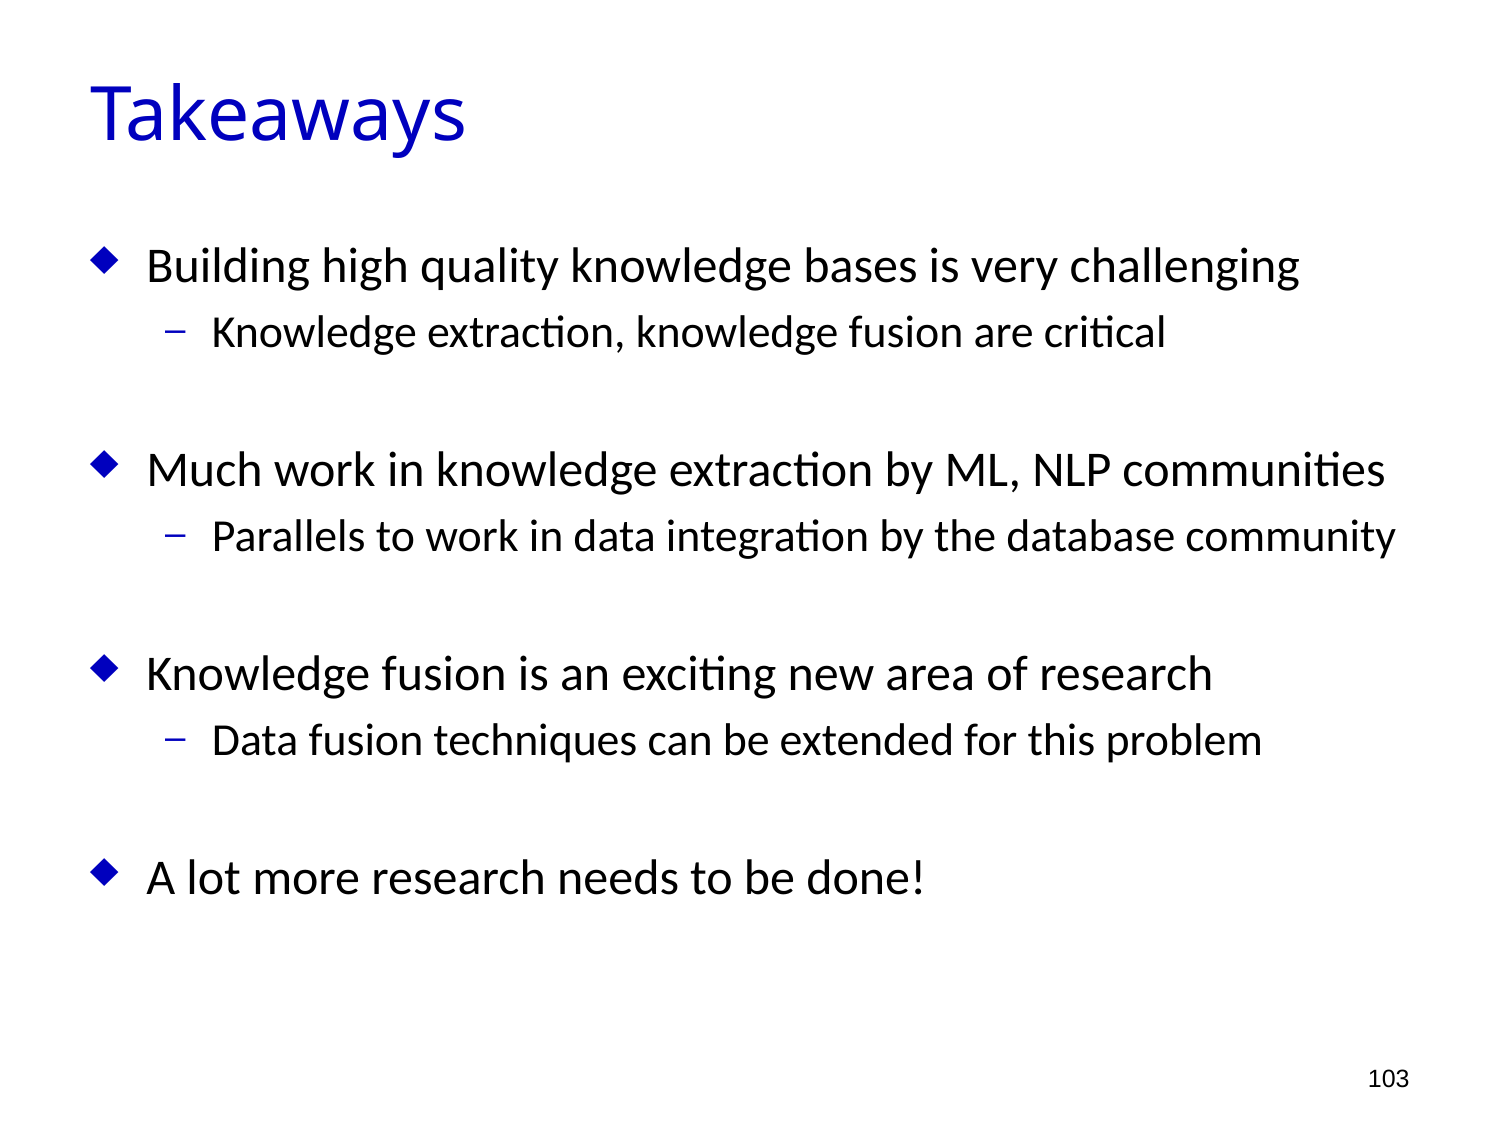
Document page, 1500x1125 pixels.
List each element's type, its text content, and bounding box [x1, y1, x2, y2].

list Building high quality knowledge bases is very challenging Knowledge extraction, knowledge fusion are critical Much work in knowledge extraction by ML, NLP communities Parallels to work in data integration by the database community Knowledge fusion is an exciting new area of research Data fusion techniques can be extended for this problem A lot more research needs to be done! [74, 224, 1500, 963]
slide_number 103 [1074, 1025, 1425, 1100]
title Takeaways [74, 45, 1426, 176]
